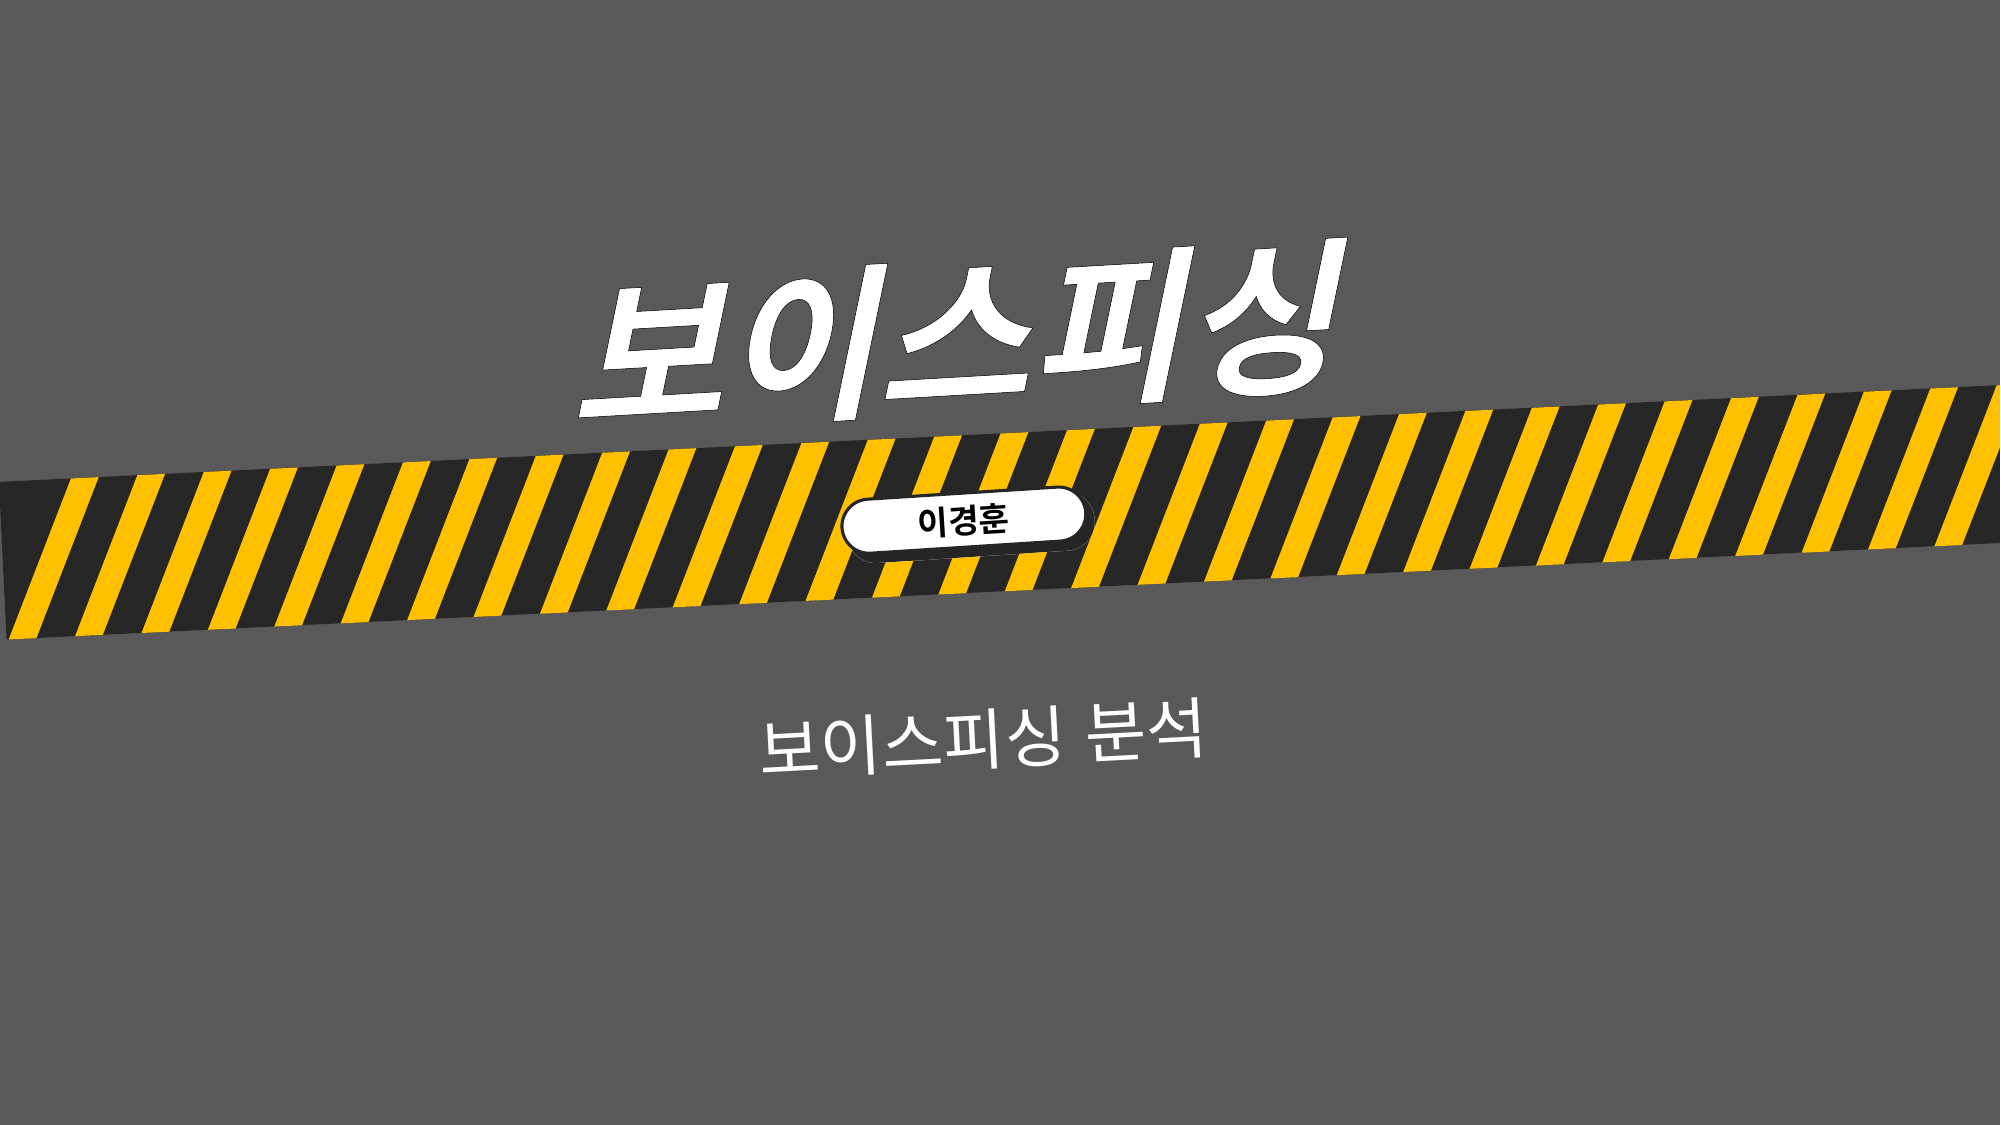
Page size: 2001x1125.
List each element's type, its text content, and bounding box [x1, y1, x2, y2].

text_box 보이스피싱 [453, 194, 1473, 432]
text_box 보이스피싱 분석 [90, 642, 1877, 832]
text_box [1, 432, 2000, 591]
